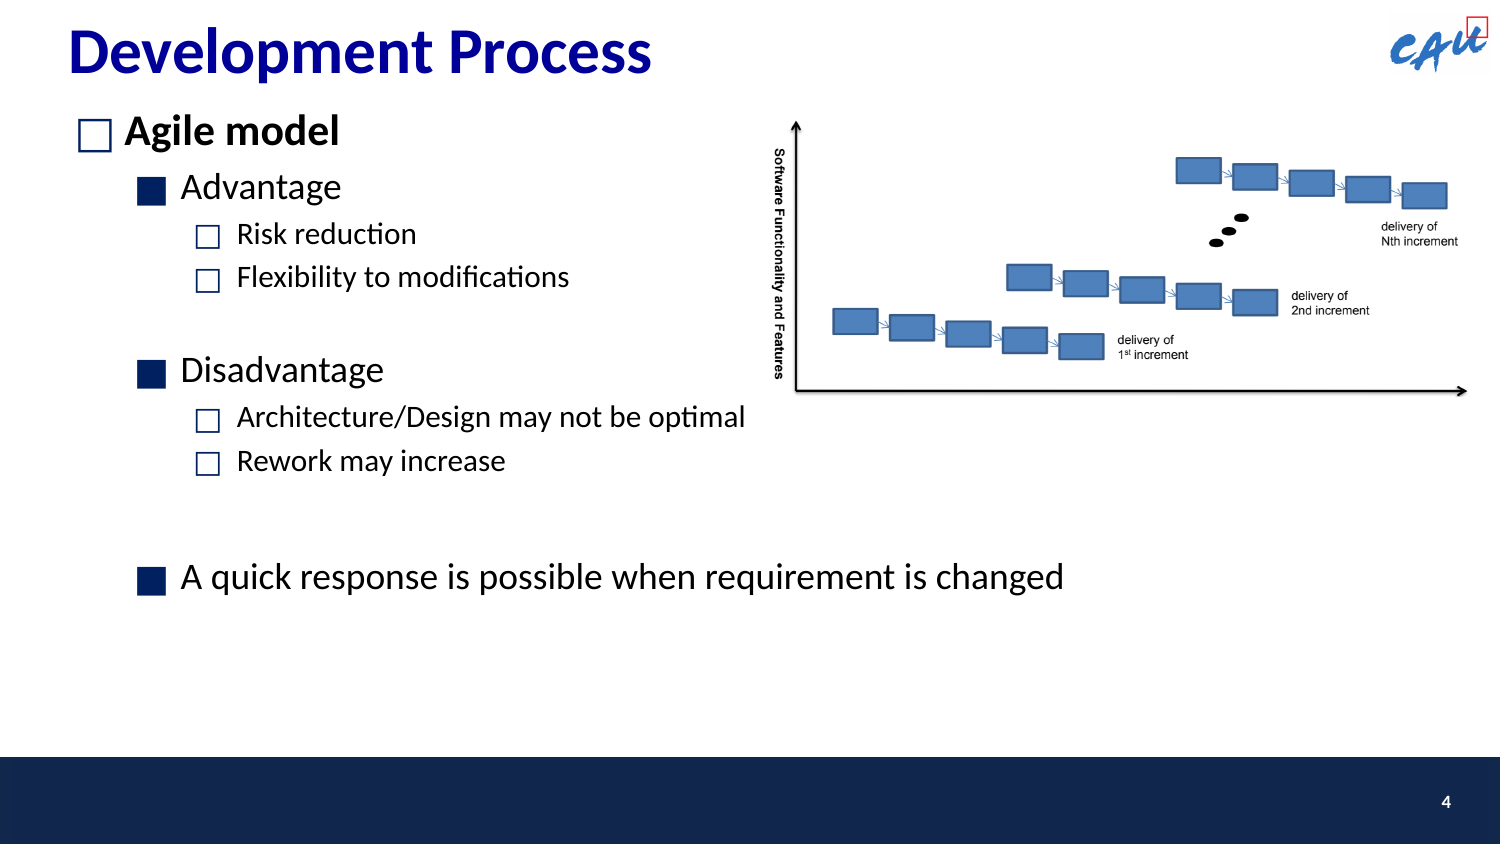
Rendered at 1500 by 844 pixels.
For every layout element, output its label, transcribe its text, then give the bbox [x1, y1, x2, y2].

picture [0, 757, 1500, 844]
list Agile model Advantage Risk reduction Flexibility to modifications Disadvantage Architecture/Design may not be optimal Rework may increase A quick response is possible when requirement is changed [53, 94, 1459, 758]
picture [767, 117, 1477, 397]
title Development Process [53, 0, 1350, 95]
picture [1388, 11, 1491, 75]
